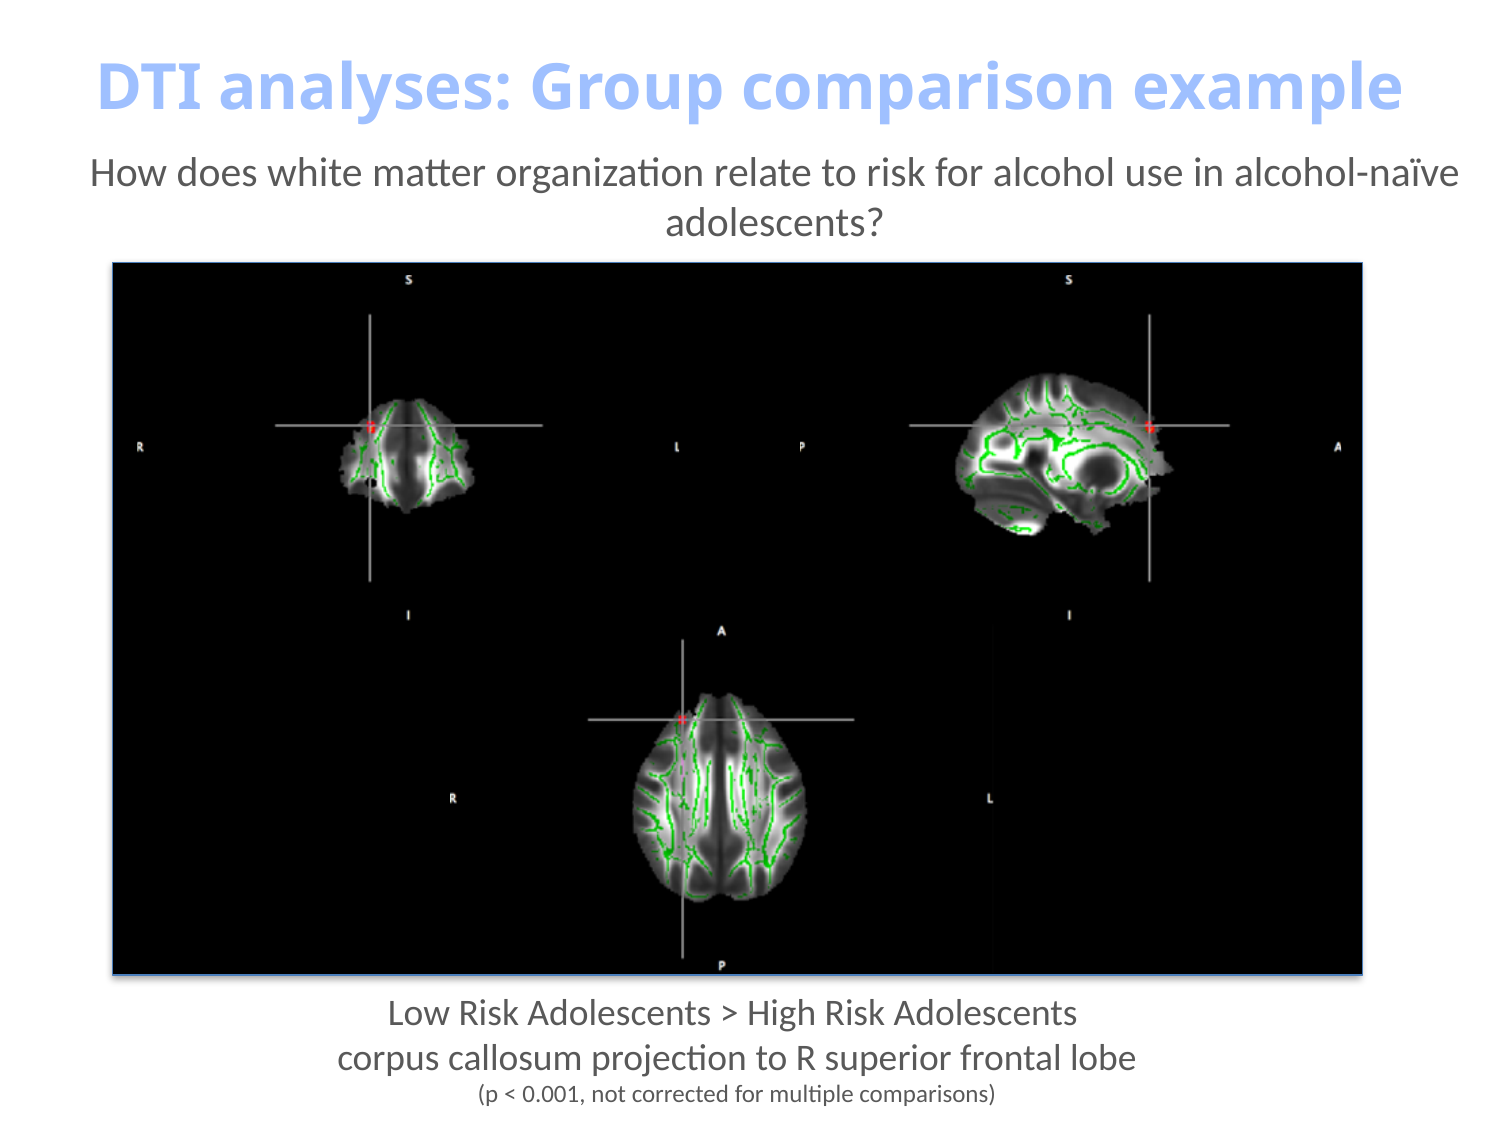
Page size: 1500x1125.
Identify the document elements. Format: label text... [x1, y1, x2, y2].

picture [799, 274, 1342, 623]
text_box Low Risk Adolescents > High Risk Adolescents corpus callosum projection to R superior frontal lobe (p < 0.001, not corrected for multiple comparisons) [0, 1012, 1500, 1083]
text_box [112, 262, 1363, 976]
text_box How does white matter organization relate to risk for alcohol use in alcohol-naïve adolescents? [0, 137, 1500, 253]
picture [137, 274, 680, 623]
picture [449, 624, 994, 973]
title DTI analyses: Group comparison example [75, 2, 1425, 137]
